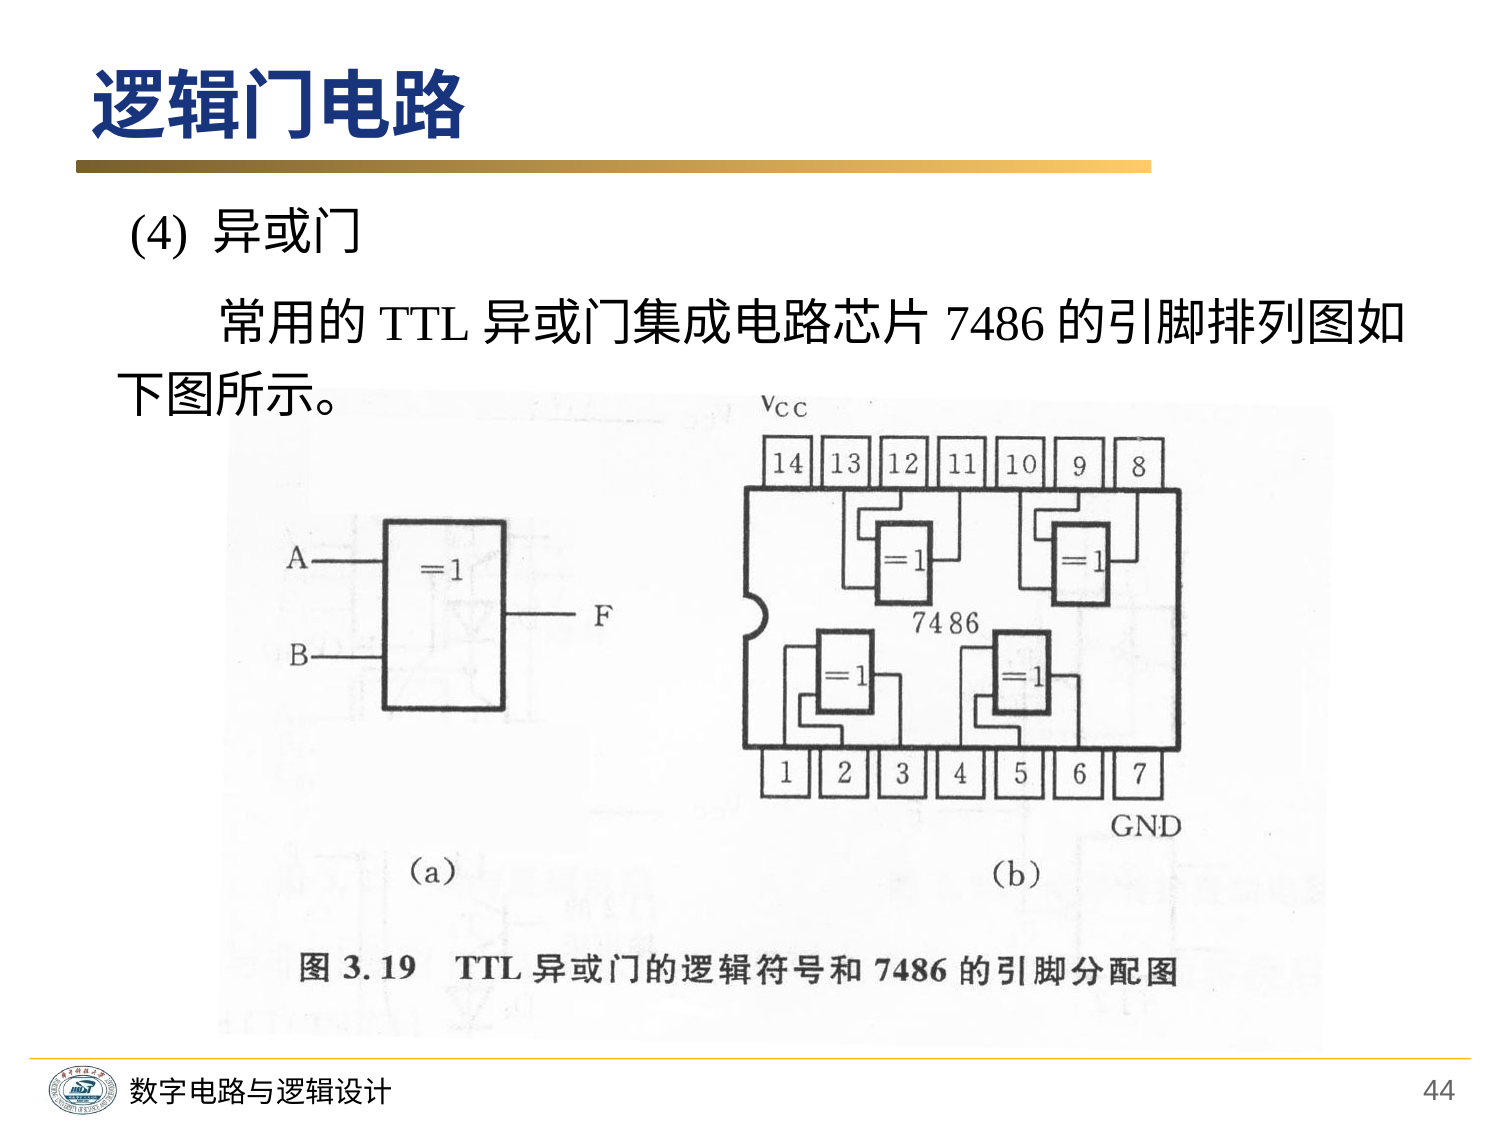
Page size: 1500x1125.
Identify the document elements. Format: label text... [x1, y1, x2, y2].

text_box 逻辑门电路 [76, 45, 1424, 161]
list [218, 386, 1334, 1053]
text_box 44 [1120, 1063, 1471, 1125]
text_box (4) 异或门 [115, 192, 503, 268]
picture [46, 1063, 119, 1116]
text_box 常用的TTL异或门集成电路芯片7486的引脚排列图如下图所示。 [100, 270, 1426, 430]
text_box 数字电路与逻辑设计 [114, 1065, 429, 1116]
